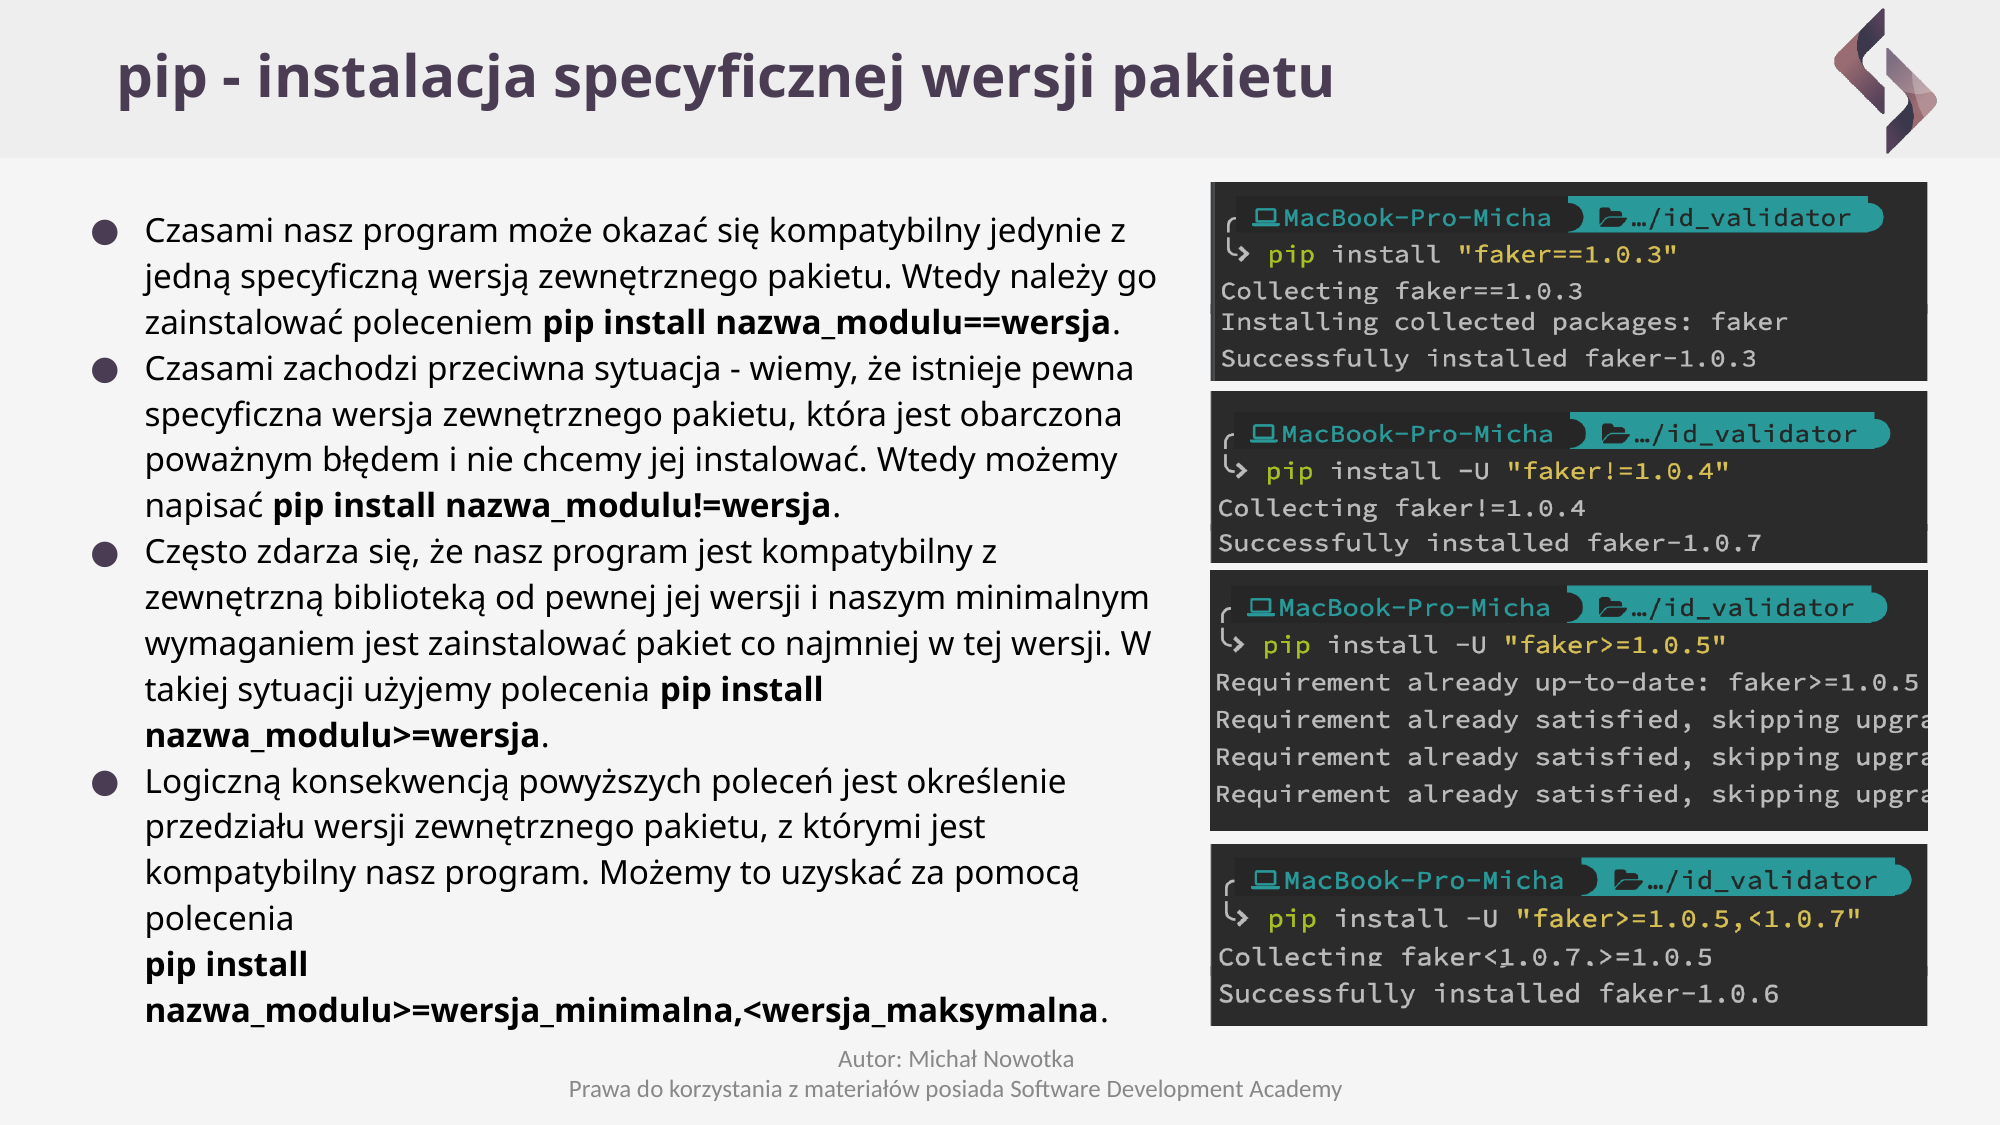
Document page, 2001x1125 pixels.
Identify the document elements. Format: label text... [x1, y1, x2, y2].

footer Autor: Michał Nowotka Prawa do korzystania z materiałów posiada Software Development Academy [486, 1042, 1427, 1103]
picture [1210, 570, 1928, 831]
picture [1210, 182, 1928, 381]
title pip - instalacja specyficznej wersji pakietu [101, 0, 1788, 158]
picture [1210, 390, 1928, 564]
picture [1210, 843, 1928, 1027]
text_box Czasami nasz program może okazać się kompatybilny jedynie z jedną specyficzną wersją zewnętrznego pakietu. Wtedy należy go zainstalować poleceniem pip install nazwa_modulu==wersja. Czasami zachodzi przeciwna sytuacja - wiemy, że istnieje pewna specyficzna wersja zewnętrznego pakietu, która jest obarczona poważnym błędem i nie chcemy jej instalować. Wtedy możemy napisać pip install nazwa_modulu!=wersja. Często zdarza się, że nasz program jest kompatybilny z zewnętrzną biblioteką od pewnej jej wersji i naszym minimalnym wymaganiem jest zainstalować pakiet co najmniej w tej wersji. W takiej sytuacji użyjemy polecenia pip install nazwa_modulu>=wersja. Logiczną konsekwencją powyższych poleceń jest określenie przedziału wersji zewnętrznego pakietu, z którymi jest kompatybilny nasz program. Możemy to uzyskać za pomocą polecenia pip install nazwa_modulu>=wersja_minimalna,<wersja_maksymalna. [54, 188, 1186, 993]
picture [1787, 0, 2001, 166]
